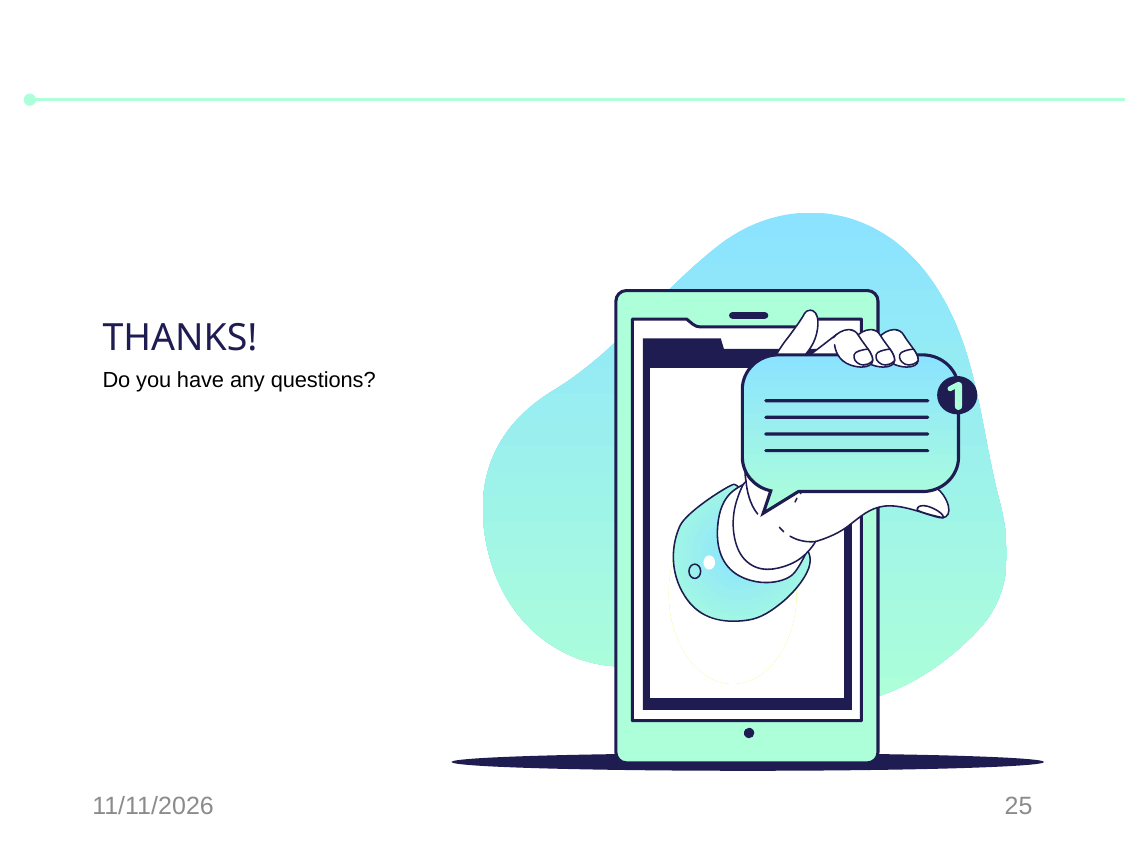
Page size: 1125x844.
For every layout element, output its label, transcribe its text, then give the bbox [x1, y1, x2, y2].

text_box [451, 212, 1045, 772]
slide_number 25 [794, 782, 1048, 828]
text_box Do you have any questions? [91, 354, 446, 547]
title THANKS! [91, 163, 580, 354]
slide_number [77, 782, 331, 828]
